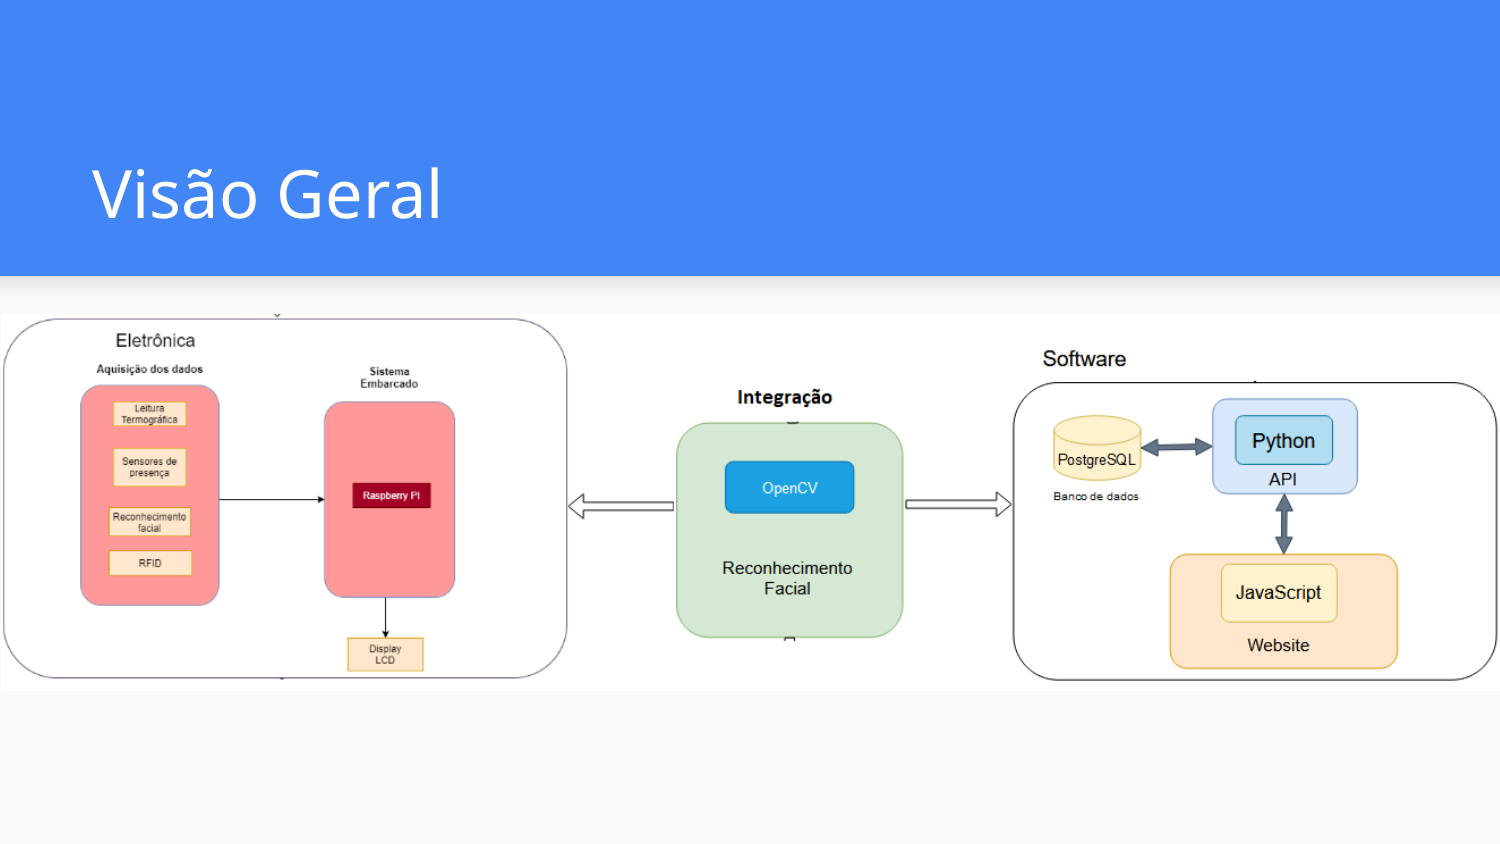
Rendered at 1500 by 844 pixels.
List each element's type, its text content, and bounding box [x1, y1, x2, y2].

title Visão Geral [77, 121, 1427, 248]
picture [1, 314, 1500, 691]
